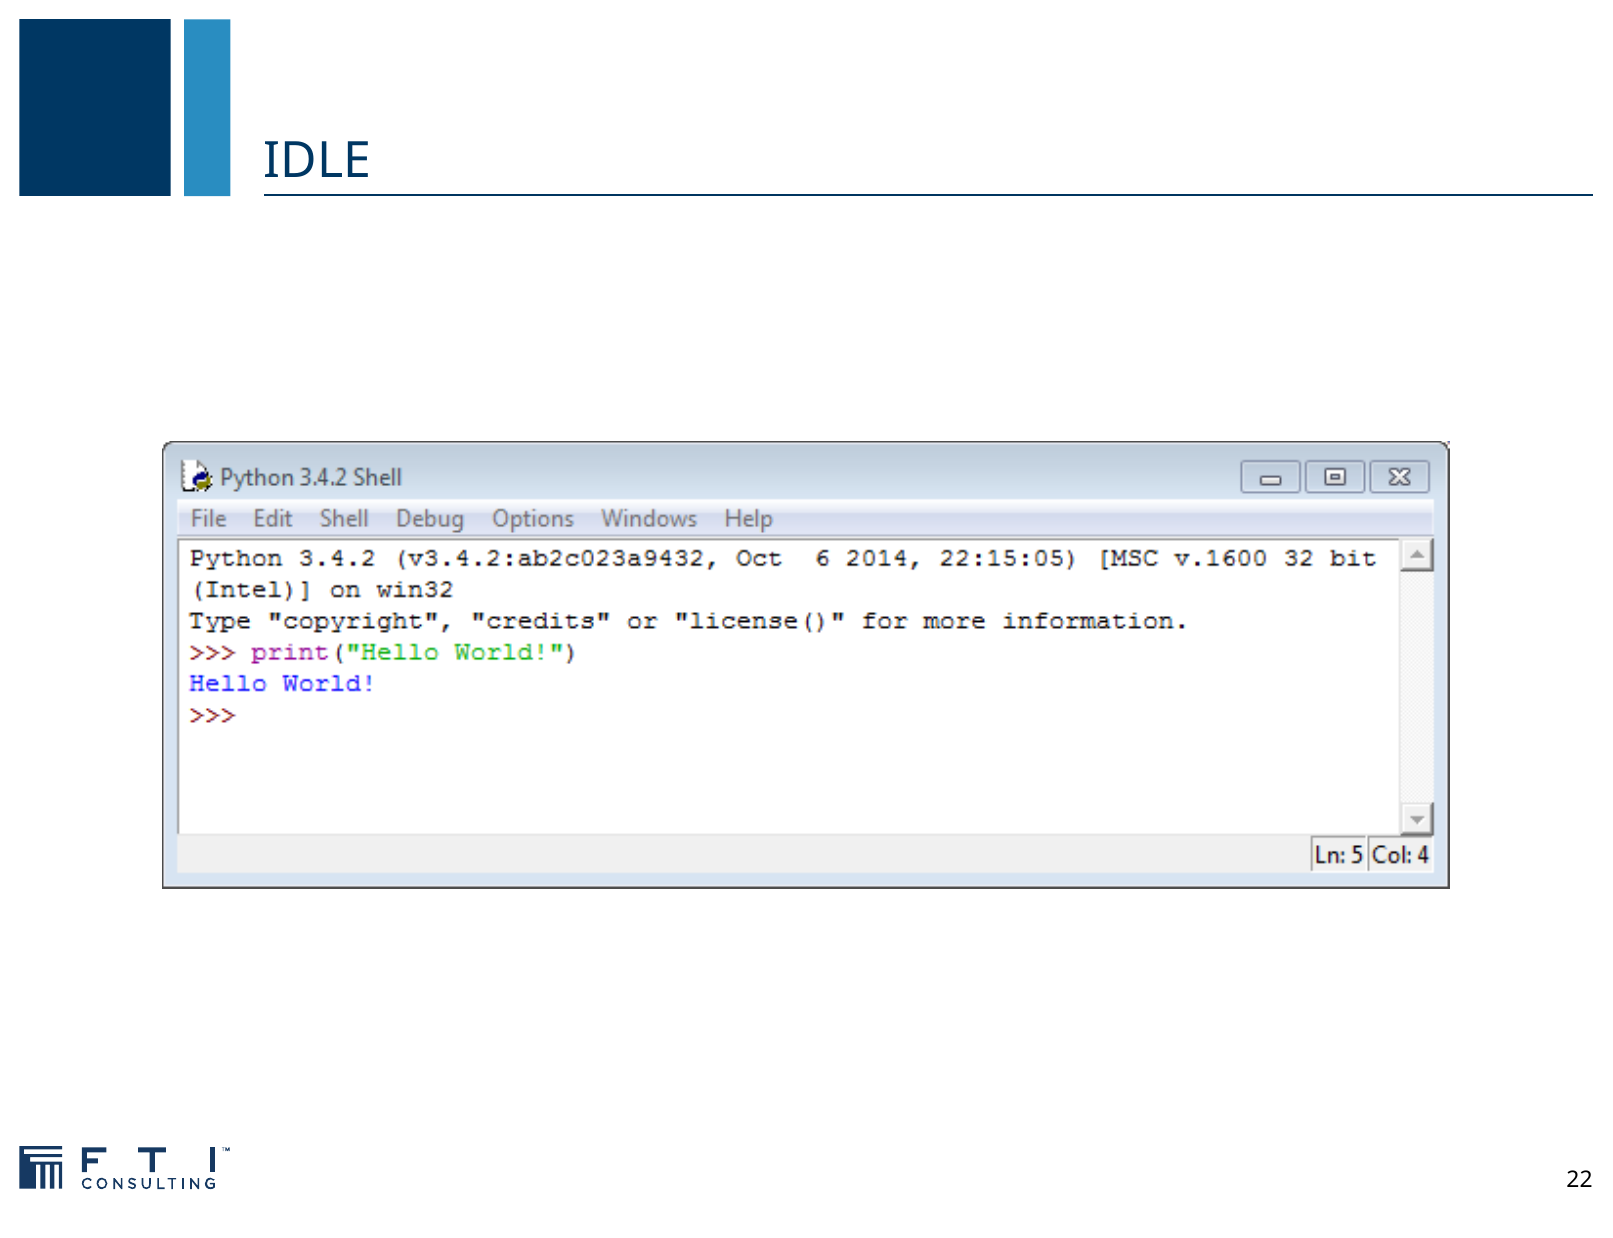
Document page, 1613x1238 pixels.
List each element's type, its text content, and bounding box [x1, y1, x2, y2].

title IDLE [264, 19, 1593, 196]
slide_number 22 [1530, 1161, 1594, 1202]
picture [162, 441, 1450, 889]
